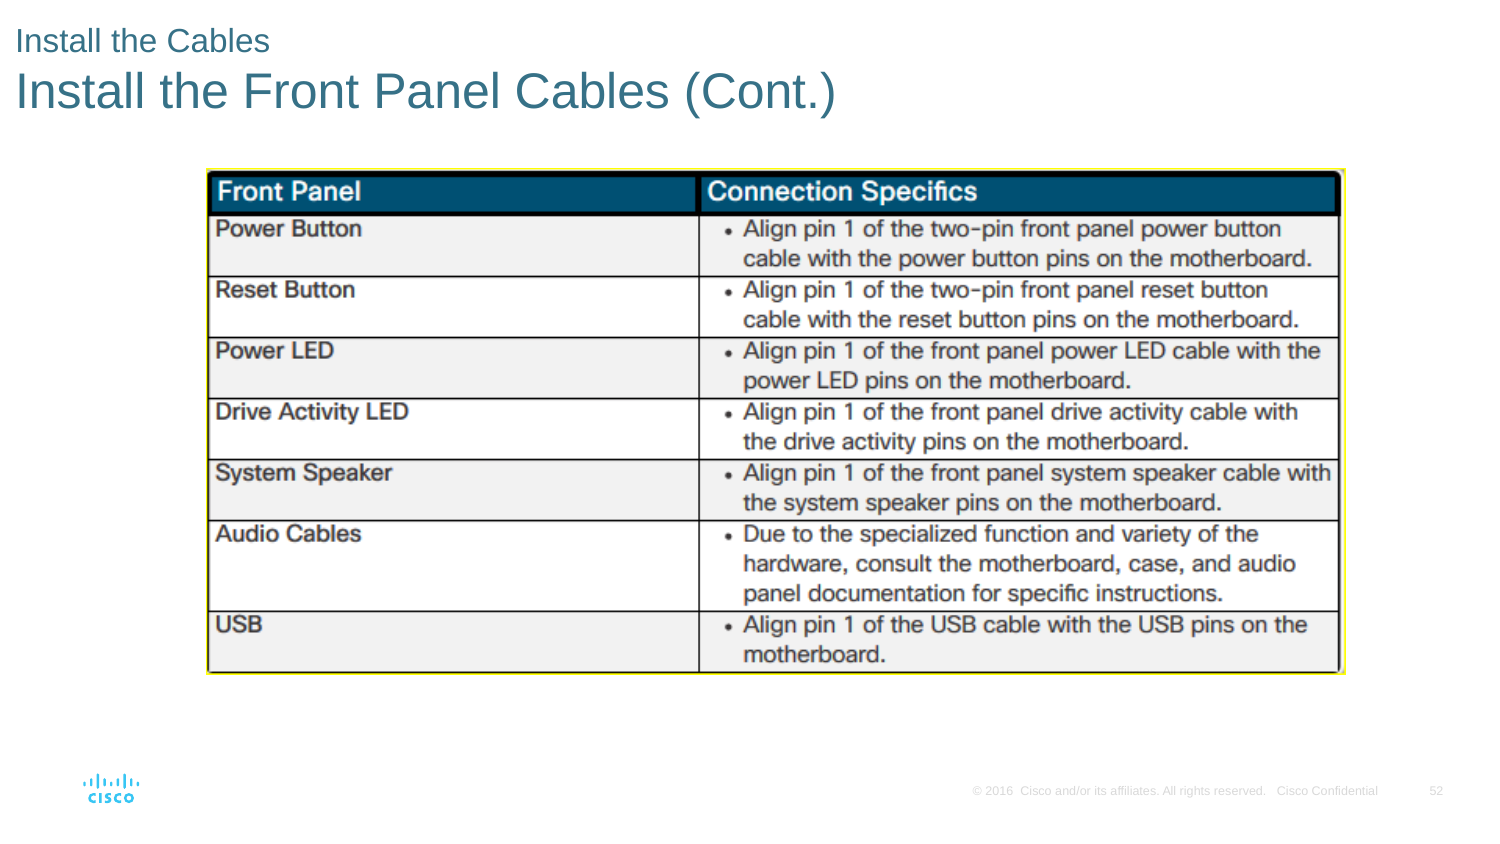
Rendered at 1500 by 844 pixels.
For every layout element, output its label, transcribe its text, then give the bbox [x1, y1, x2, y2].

title Install the Cables Install the Front Panel Cables (Cont.) [0, 6, 1500, 131]
picture [206, 168, 1346, 676]
